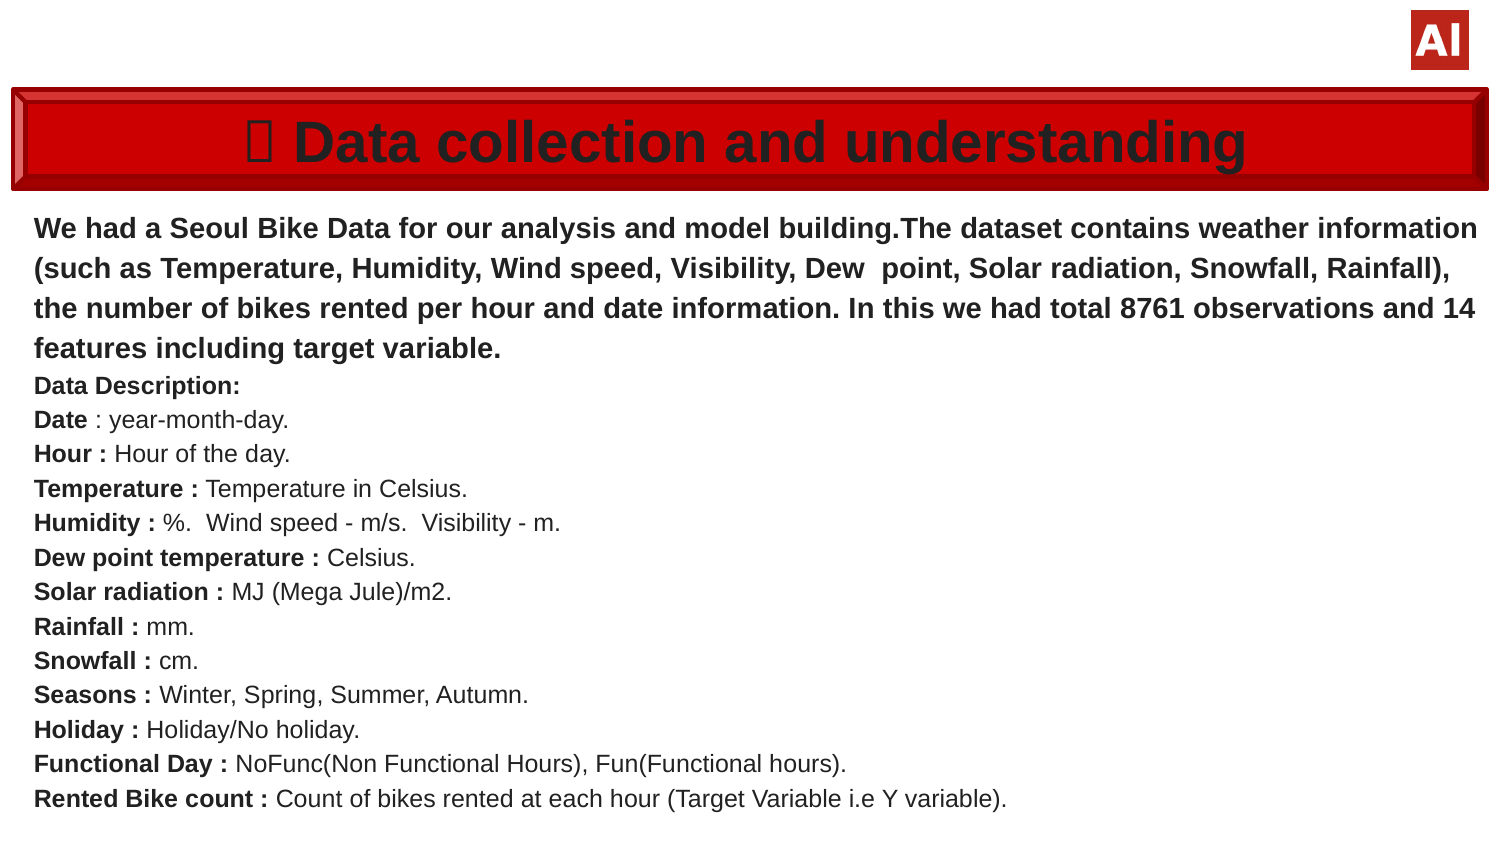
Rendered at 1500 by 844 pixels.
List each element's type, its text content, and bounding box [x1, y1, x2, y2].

picture [1411, 10, 1469, 70]
text_box  Data collection and understanding [11, 87, 1489, 191]
list We had a Seoul Bike Data for our analysis and model building.The dataset contains weather information (such as Temperature, Humidity, Wind speed, Visibility, Dew point, Solar radiation, Snowfall, Rainfall), the number of bikes rented per hour and date information. In this we had total 8761 observations and 14 features including target variable. Data Description: Date : year-month-day. Hour : Hour of the day. Temperature : Temperature in Celsius. Humidity : %. Wind speed - m/s. Visibility - m. Dew point temperature : Celsius. Solar radiation : MJ (Mega Jule)/m2. Rainfall : mm. Snowfall : cm. Seasons : Winter, Spring, Summer, Autumn. Holiday : Holiday/No holiday. Functional Day : NoFunc(Non Functional Hours), Fun(Functional hours). Rented Bike count : Count of bikes rented at each hour (Target Variable i.e Y variable). [0, 189, 1500, 844]
